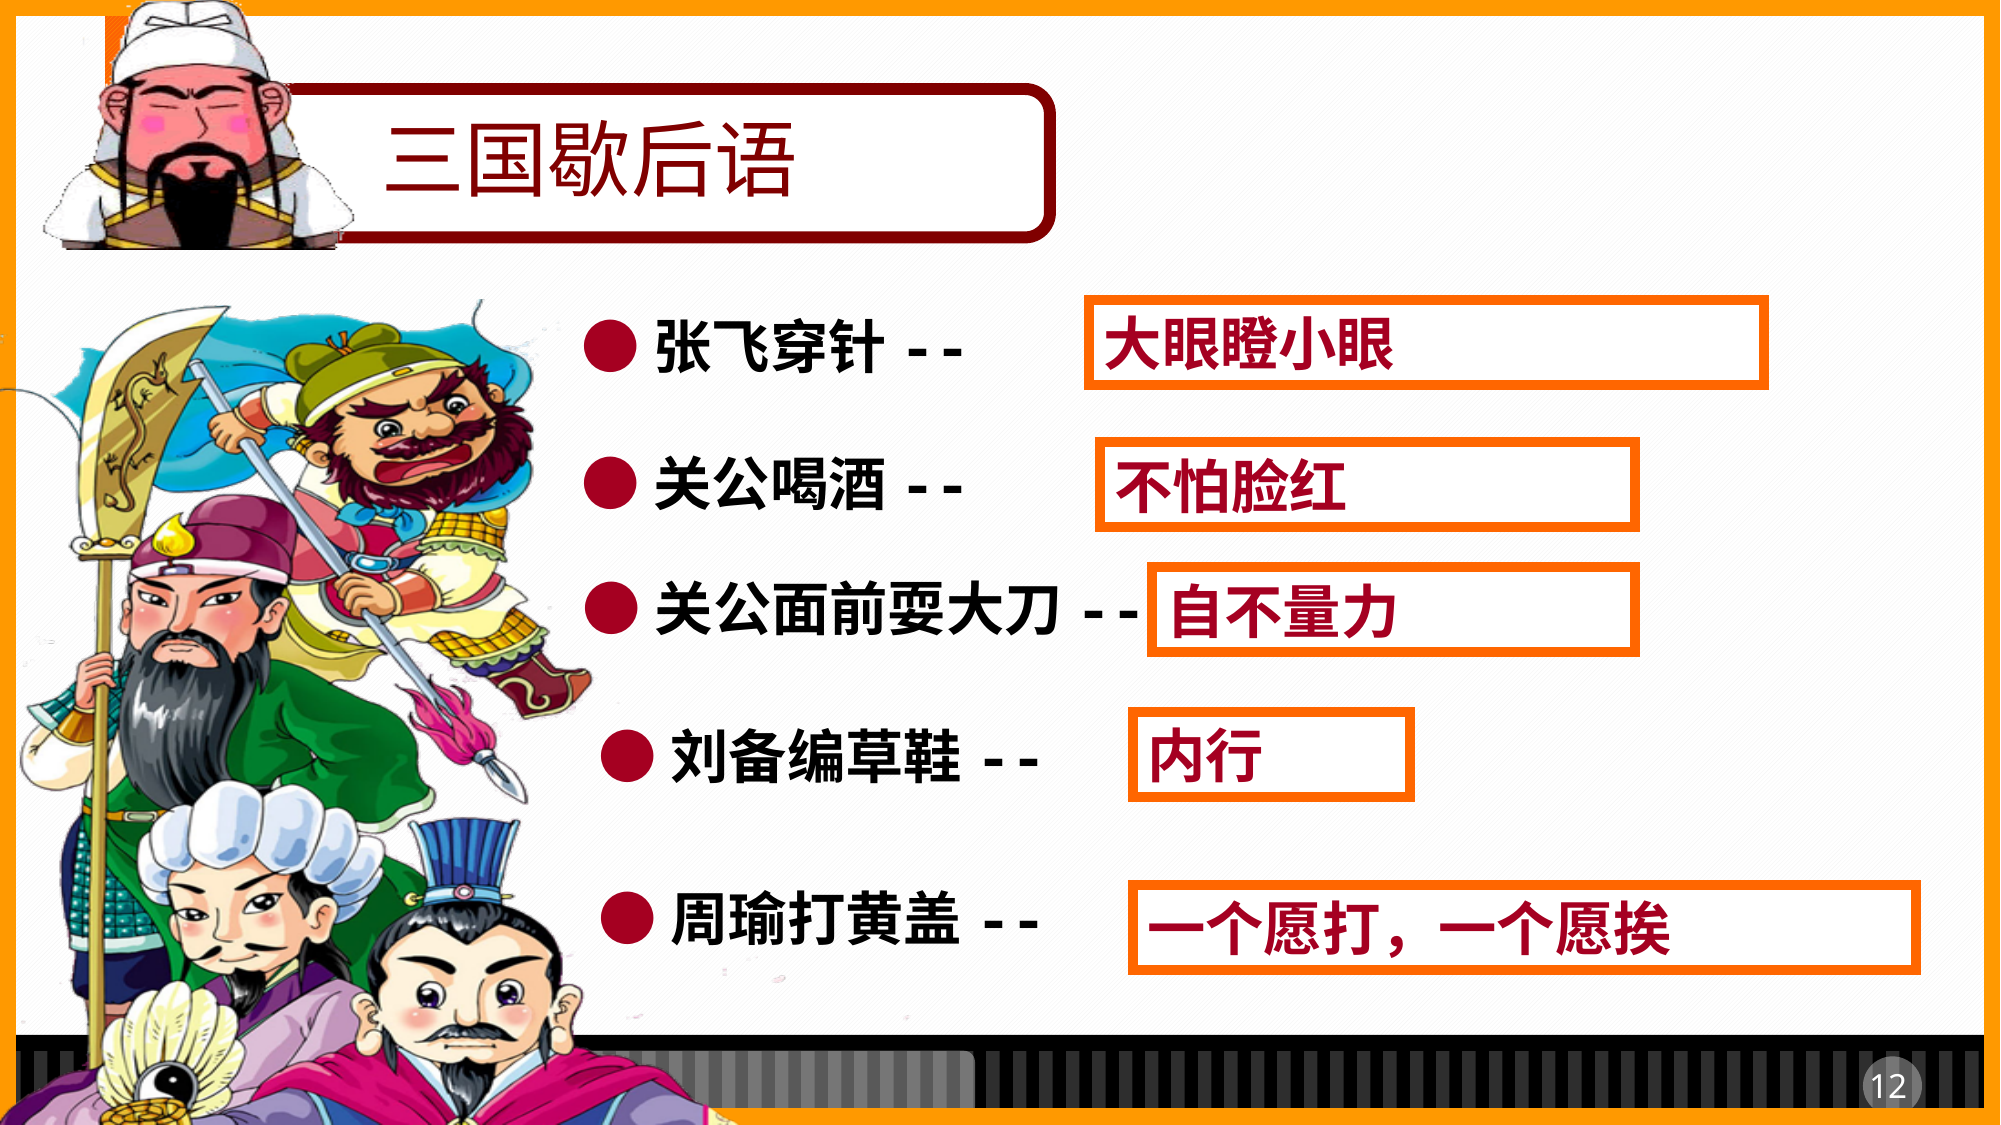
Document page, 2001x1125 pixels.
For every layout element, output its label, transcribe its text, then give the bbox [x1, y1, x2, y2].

text_box 自不量力 [1151, 567, 1635, 653]
text_box ●刘备编草鞋-- [911, 712, 1061, 798]
text_box 一个愿打，一个愿挨 [1132, 885, 1917, 970]
text_box 三国歇后语 [366, 99, 1050, 215]
text_box 大眼瞪小眼 [1089, 299, 1764, 385]
text_box ●关公面前耍大刀-- [911, 564, 1162, 650]
picture [33, 0, 357, 250]
text_box 不怕脸红 [1100, 442, 1636, 528]
picture [0, 299, 911, 1125]
text_box [357, 88, 1050, 238]
text_box ●周瑜打黄盖-- [911, 875, 1061, 960]
text_box [0, 0, 2000, 1125]
text_box ●张飞穿针-- [911, 302, 986, 388]
text_box 内行 [1132, 712, 1410, 797]
text_box ●关公喝酒-- [911, 439, 986, 525]
